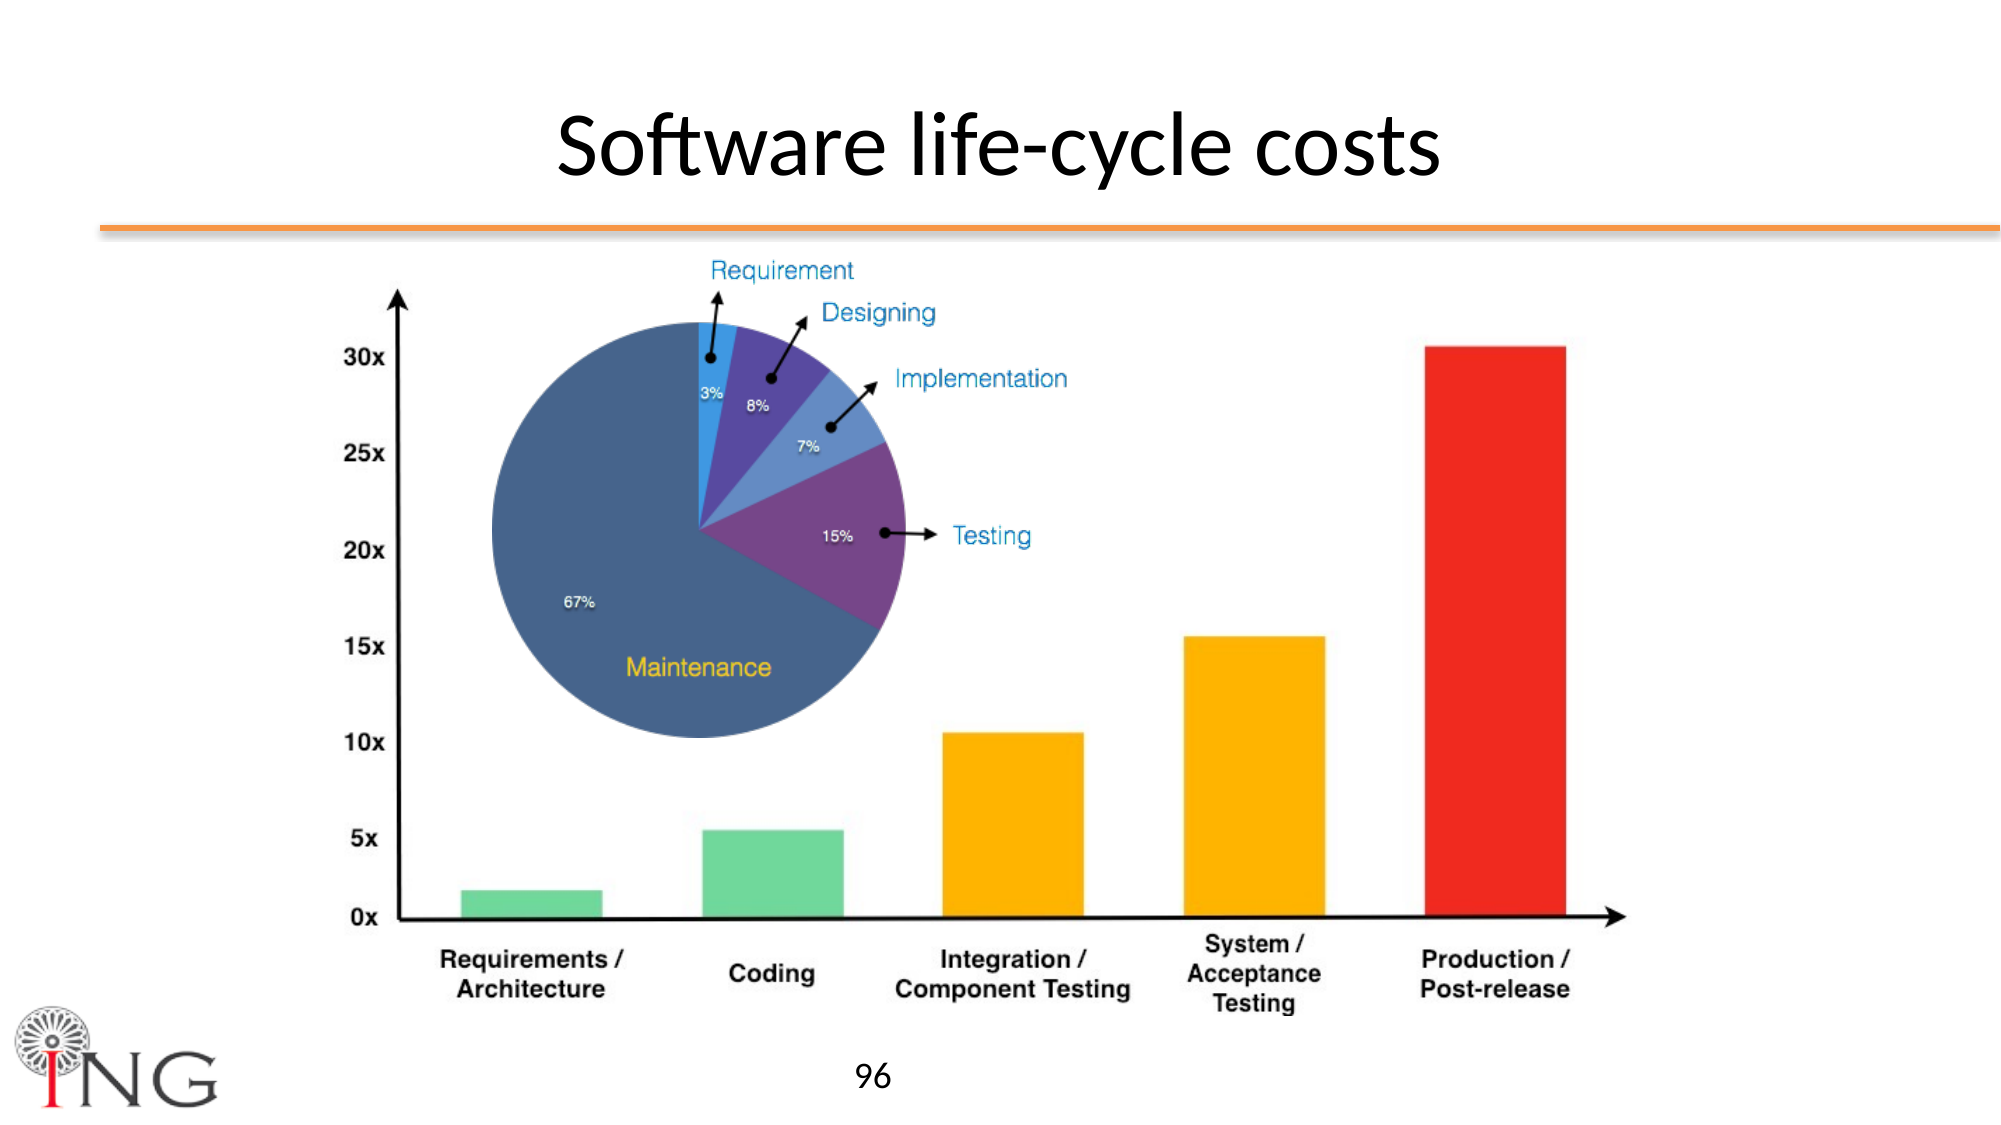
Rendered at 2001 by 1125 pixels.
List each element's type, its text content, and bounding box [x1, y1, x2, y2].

slide_number 96 [839, 1043, 1900, 1104]
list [231, 247, 1769, 1016]
picture [491, 247, 1075, 738]
title Software life-cycle costs [99, 45, 1900, 233]
picture [0, 987, 244, 1125]
